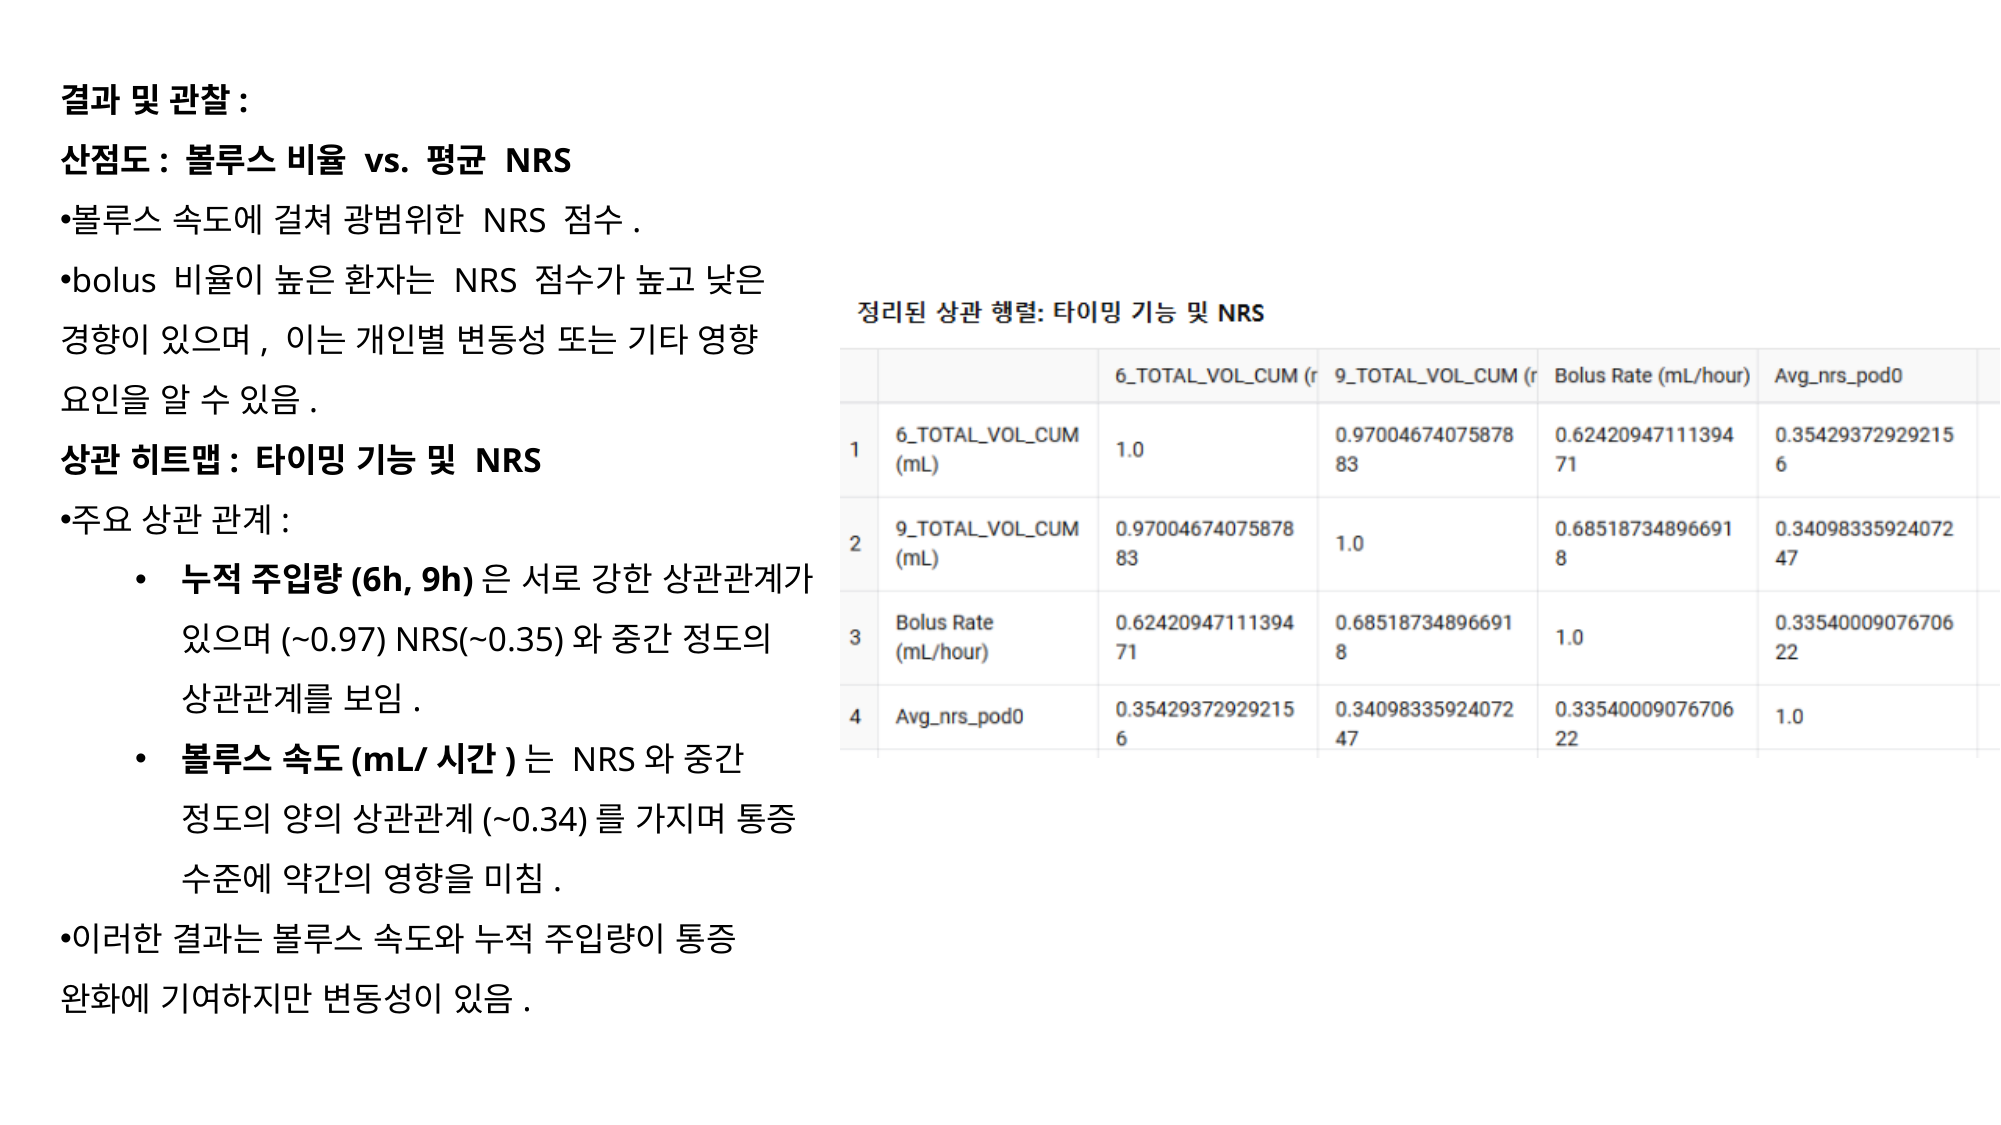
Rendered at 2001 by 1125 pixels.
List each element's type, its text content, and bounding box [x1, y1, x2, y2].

picture [839, 291, 2000, 759]
text_box 결과 및 관찰: 산점도: 볼루스 비율 vs. 평균 NRS 볼루스 속도에 걸쳐 광범위한 NRS 점수. bolus 비율이 높은 환자는 NRS 점수가 높고 낮은 경향이 있으며, 이는 개인별 변동성 또는 기타 영향 요인을 알 수 있음. 상관 히트맵: 타이밍 기능 및 NRS 주요 상관 관계: 누적 주입량(6h, 9h)은 서로 강한 상관관계가 있으며(~0.97) NRS(~0.35)와 중간 정도의 상관관계를 보임. 볼루스 속도(mL/시간)는 NRS와 중간 정도의 양의 상관관계(~0.34)를 가지며 통증 수준에 약간의 영향을 미침. 이러한 결과는 볼루스 속도와 누적 주입량이 통증 완화에 기여하지만 변동성이 있음. [45, 52, 841, 1026]
